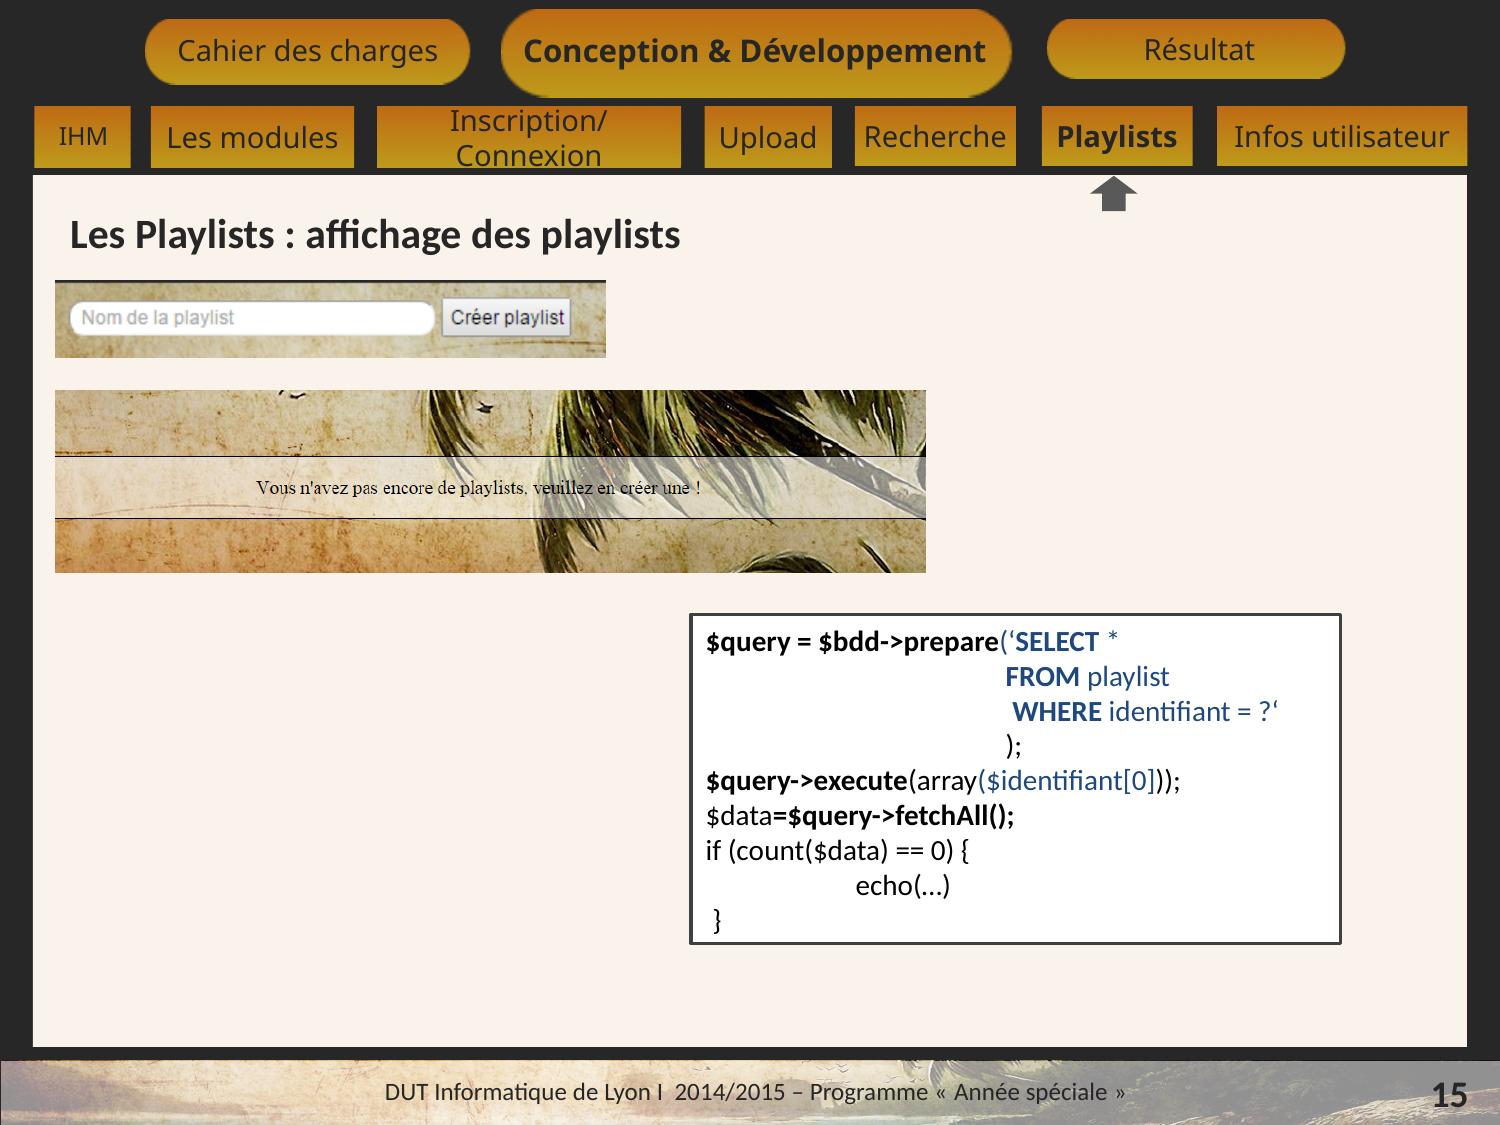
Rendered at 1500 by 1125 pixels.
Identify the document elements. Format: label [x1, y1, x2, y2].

text_box [0, 1060, 1500, 1125]
text_box [829, 106, 1009, 166]
text_box [14, 106, 147, 168]
text_box [684, 106, 827, 168]
text_box [362, 106, 682, 168]
text_box [1011, 106, 1195, 166]
picture [0, 0, 1500, 1060]
text_box [1197, 106, 1488, 166]
text_box [149, 106, 356, 168]
